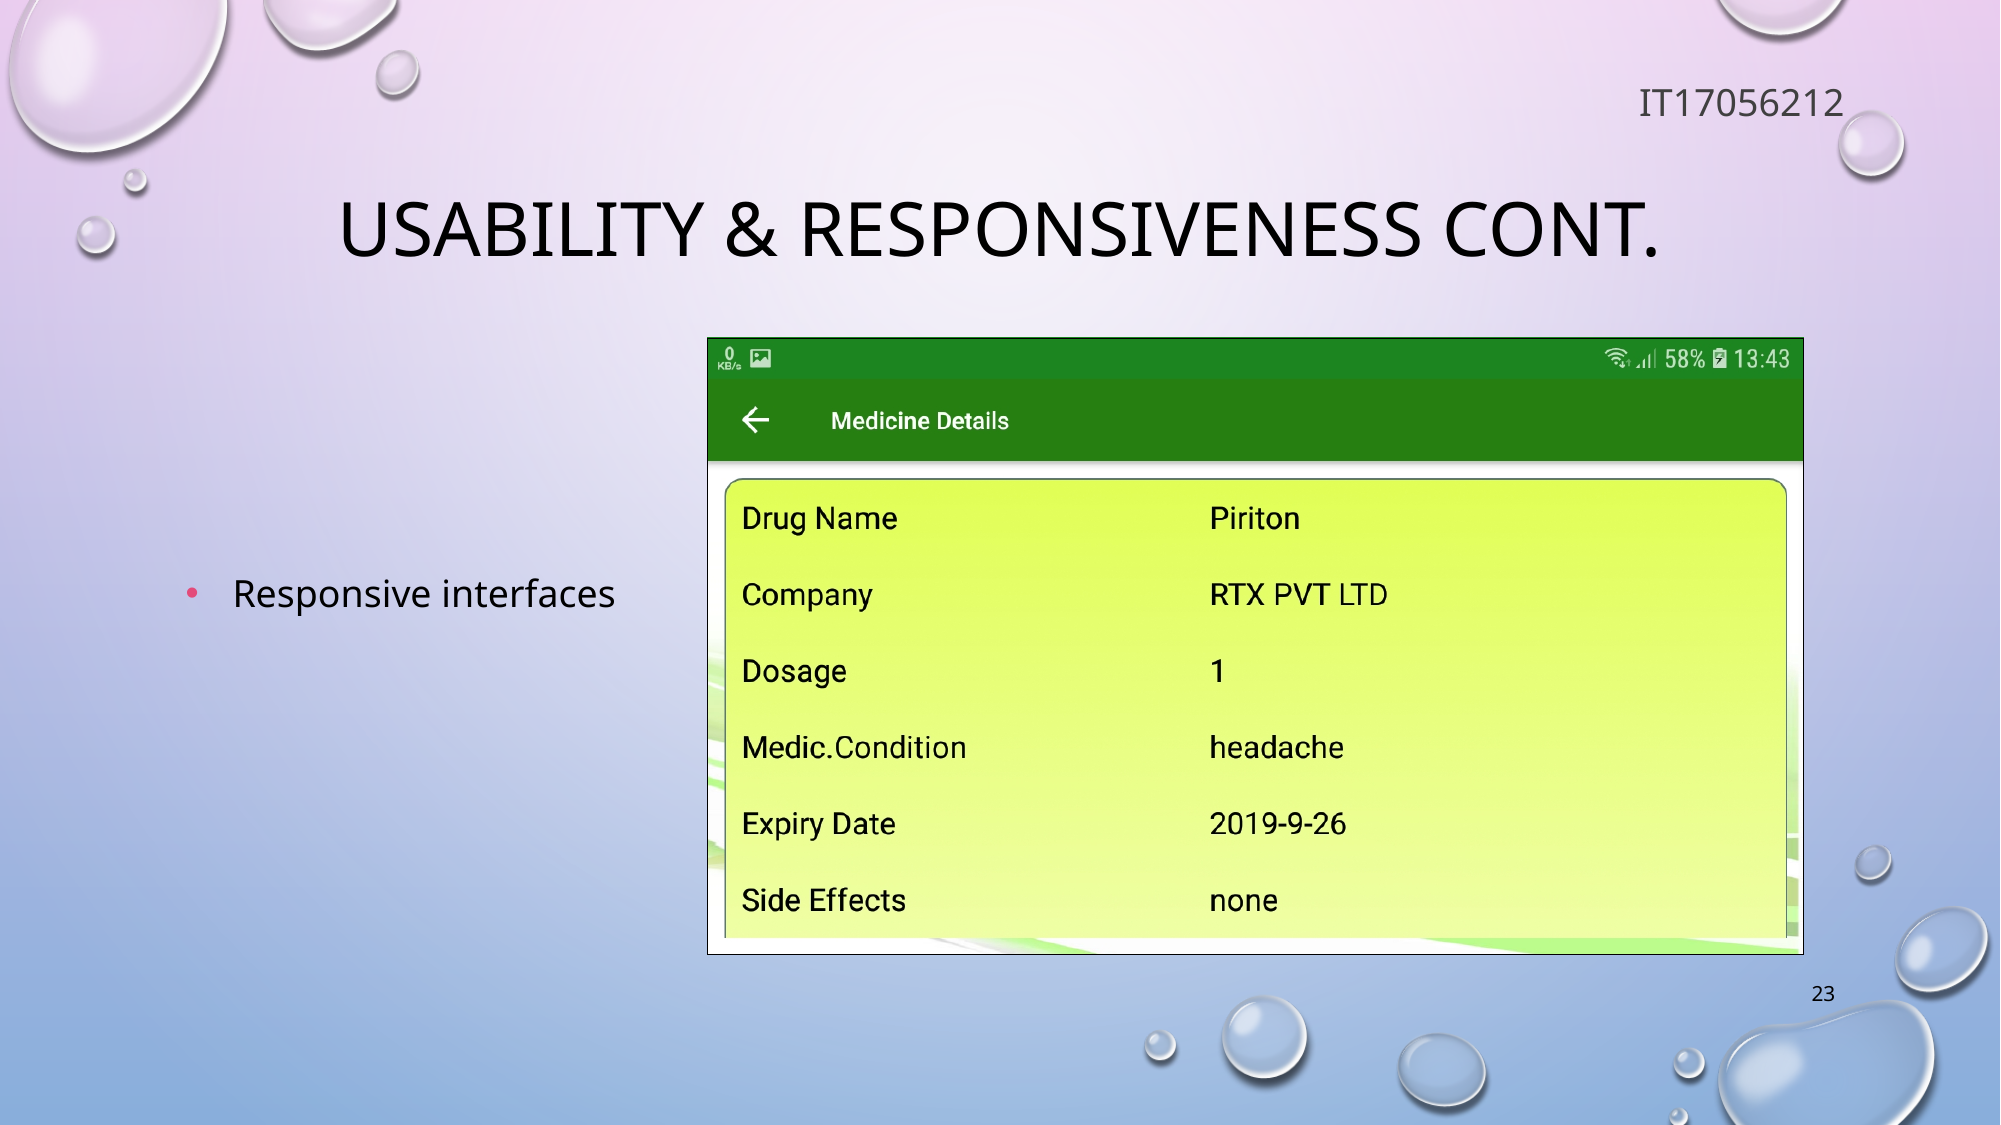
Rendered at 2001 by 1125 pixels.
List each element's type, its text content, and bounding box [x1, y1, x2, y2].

title Usability & Responsiveness cont. [149, 101, 1851, 364]
slide_number 23 [1724, 965, 1851, 1025]
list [706, 337, 1804, 956]
text_box IT17056212 [1624, 71, 1870, 131]
picture [0, 0, 2000, 1125]
text_box Responsive interfaces [170, 562, 700, 668]
